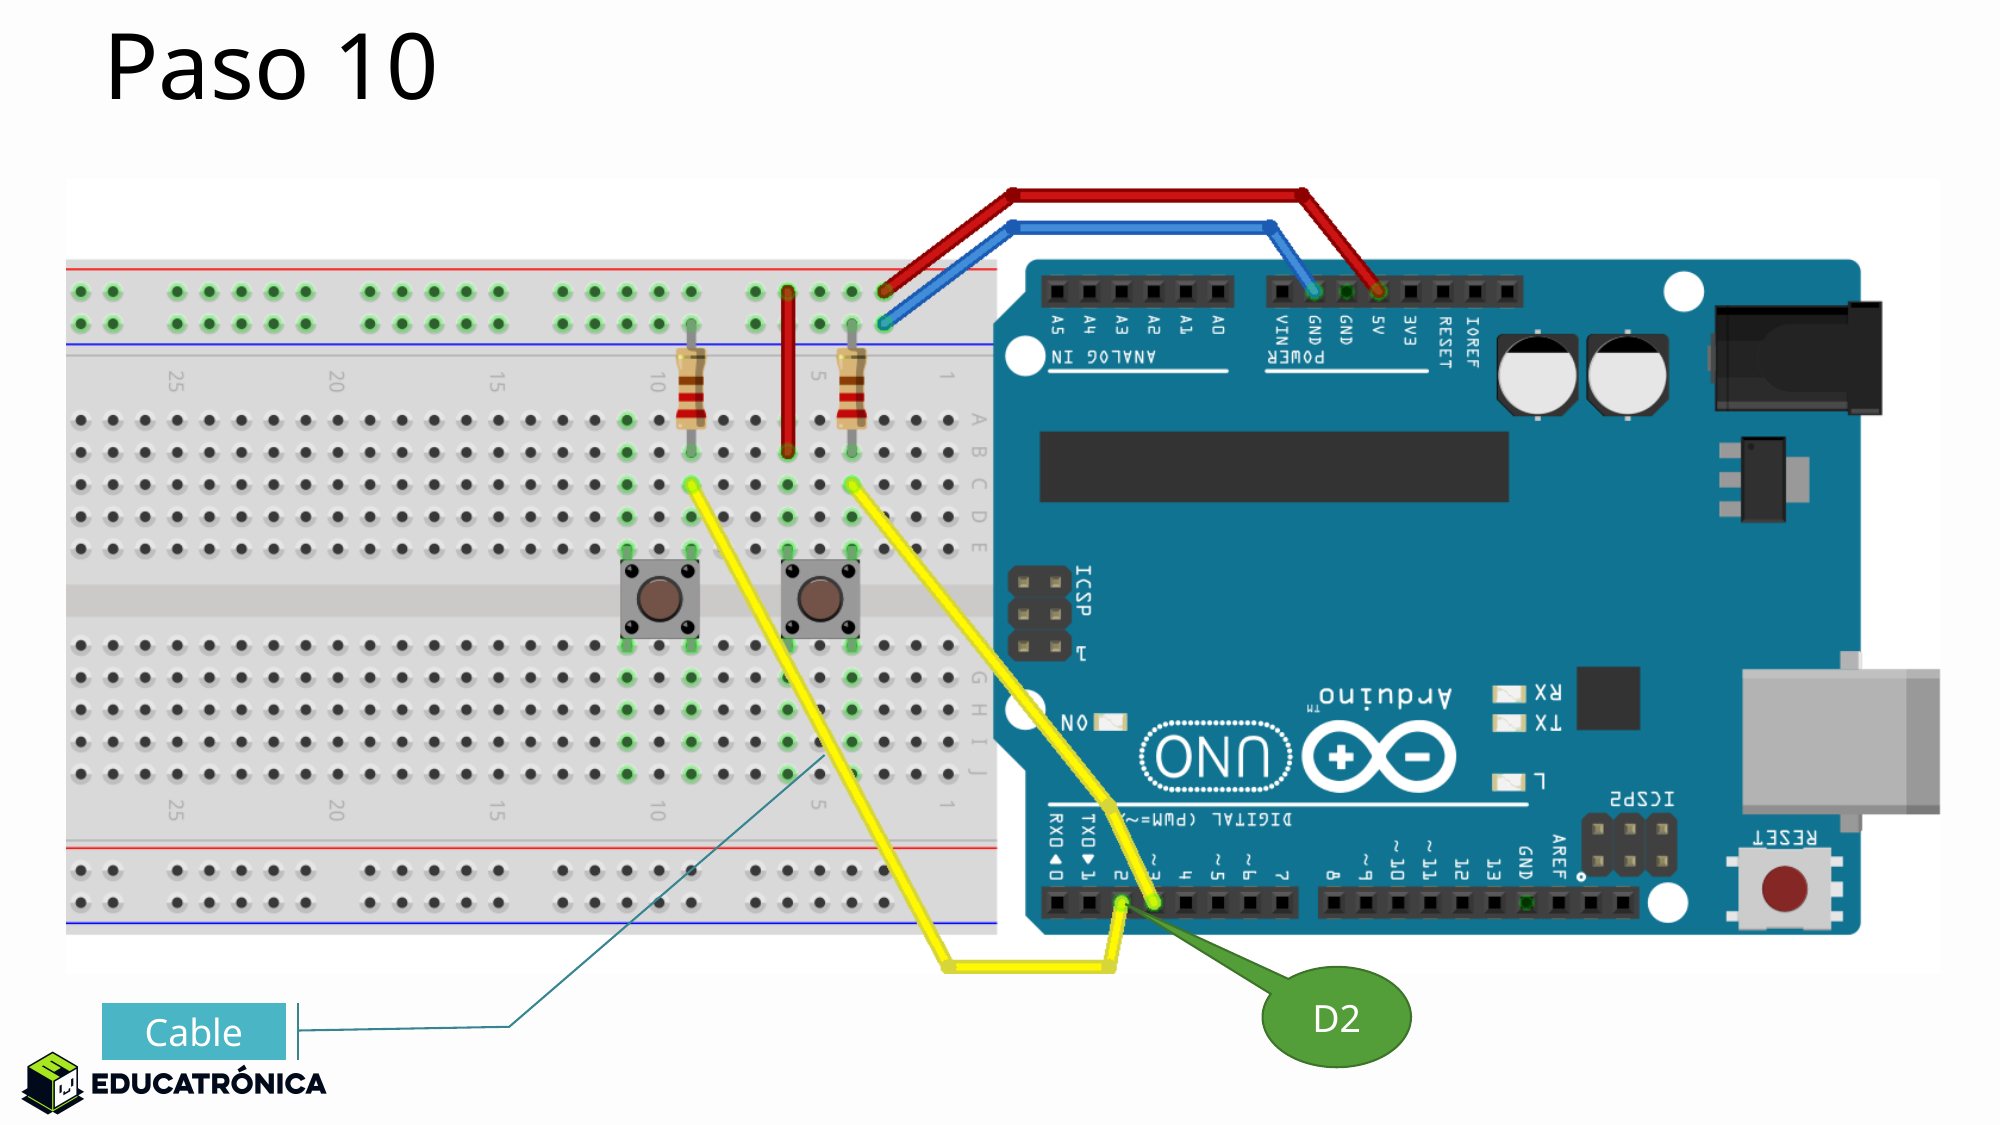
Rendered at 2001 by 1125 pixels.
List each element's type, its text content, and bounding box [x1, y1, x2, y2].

text_box Cable [102, 1003, 286, 1060]
title Paso 10 [88, 7, 1912, 133]
picture [66, 179, 1941, 974]
text_box D2 [1236, 974, 1413, 1069]
picture [19, 1048, 330, 1118]
text_box Cable [297, 974, 573, 1060]
